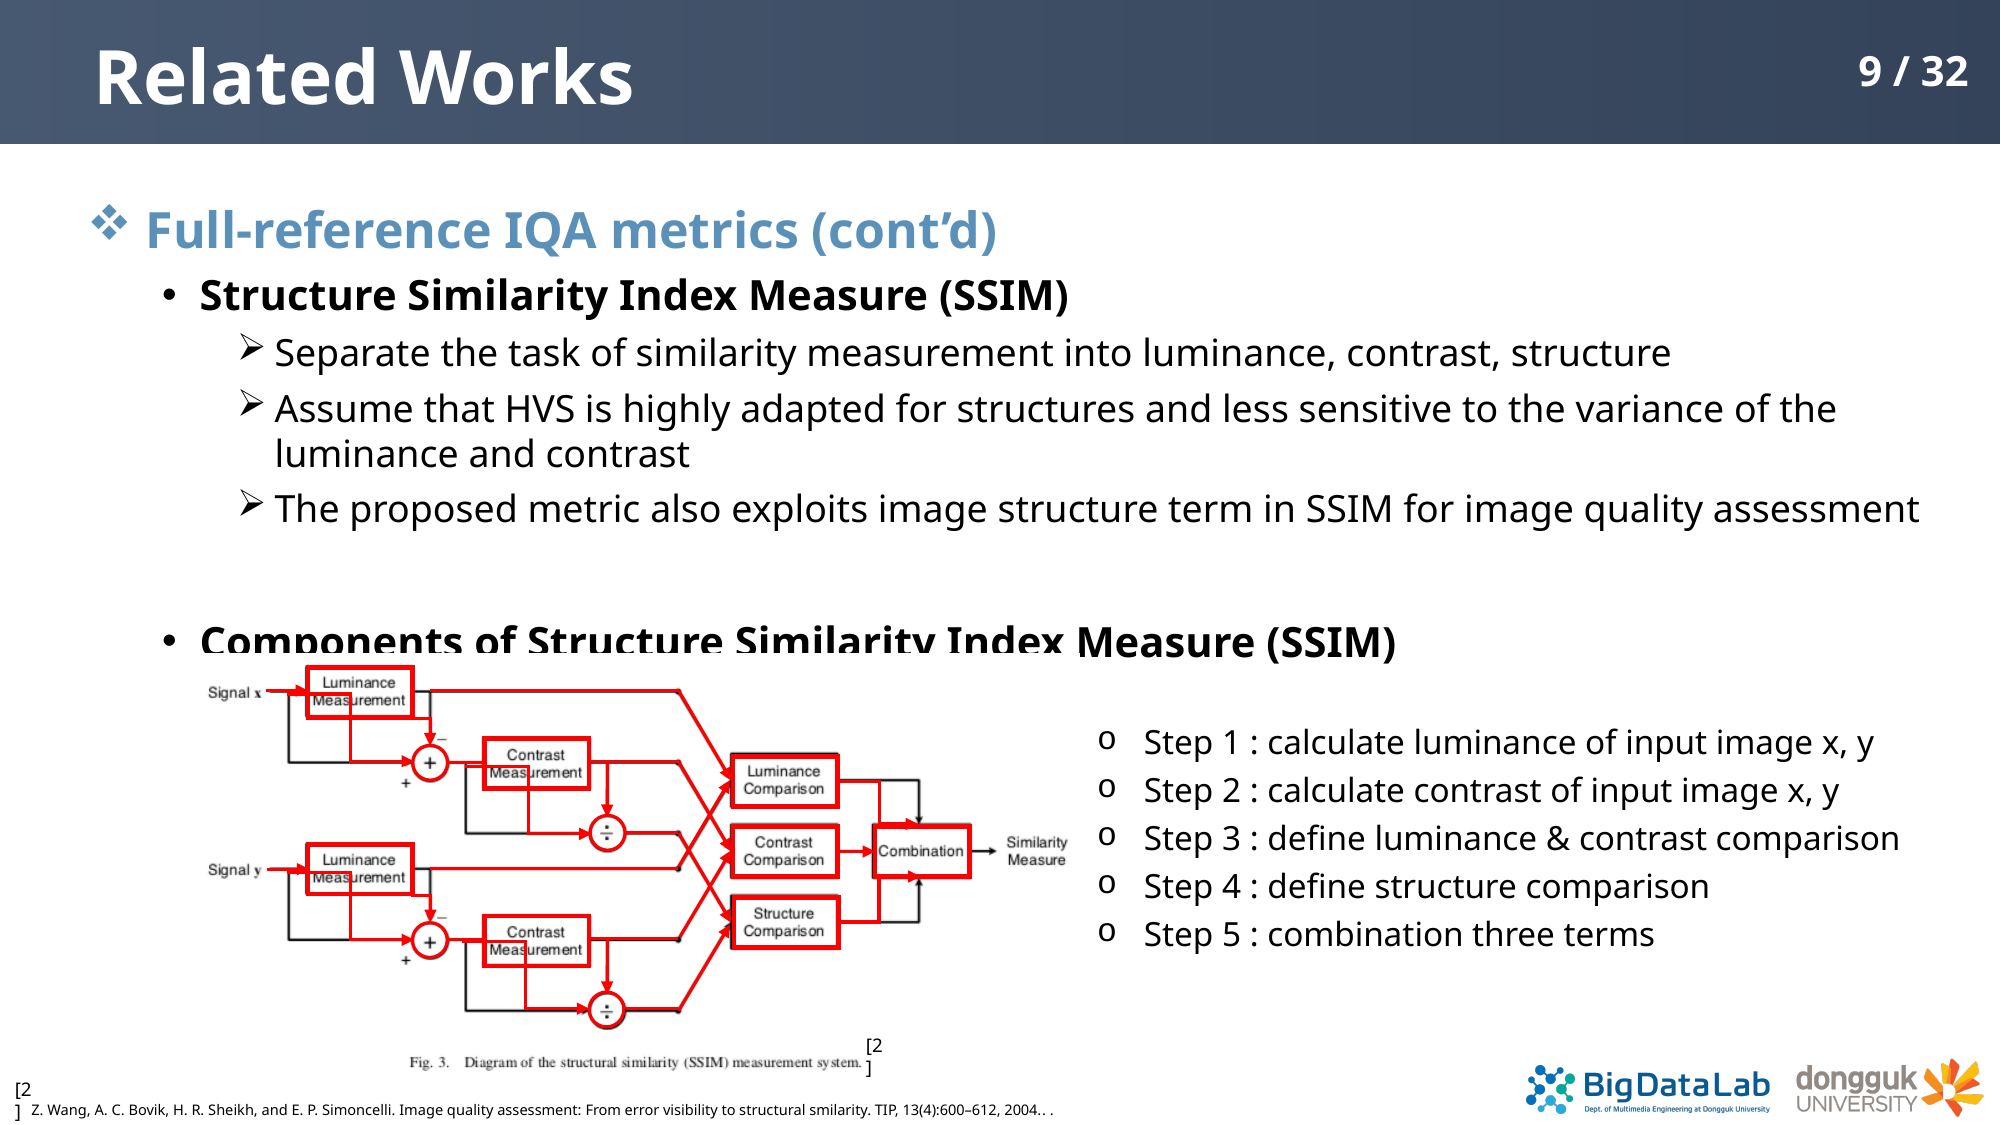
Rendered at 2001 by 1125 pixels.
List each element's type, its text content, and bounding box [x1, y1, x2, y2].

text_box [678, 924, 730, 1011]
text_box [678, 690, 732, 761]
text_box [837, 781, 919, 825]
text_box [412, 868, 431, 922]
list Full-reference IQA metrics (cont’d) Structure Similarity Index Measure (SSIM) Separate the task of similarity measurement into luminance, contrast, structure Assume that HVS is highly adapted for structures and less sensitive to the variance of the luminance and contrast The proposed metric also exploits image structure term in SSIM for image quality assessment Components of Structure Similarity Index Measure (SSIM) [72, 191, 1965, 1125]
title Related Works [78, 21, 1935, 128]
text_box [678, 832, 732, 923]
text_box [678, 761, 732, 832]
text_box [0, 1069, 1493, 1125]
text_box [412, 692, 431, 746]
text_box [462, 941, 590, 1009]
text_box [837, 876, 921, 922]
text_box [678, 780, 730, 832]
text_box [464, 766, 592, 834]
slide_number 9 / 32 [1769, 21, 1984, 126]
picture [198, 653, 1080, 1069]
text_box Step 1 : calculate luminance of input image x, y Step 2 : calculate contrast of input image x, y Step 3 : define luminance & contrast comparison Step 4 : define structure comparison Step 5 : combination three terms [1082, 705, 1992, 960]
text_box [287, 872, 414, 940]
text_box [287, 693, 414, 762]
